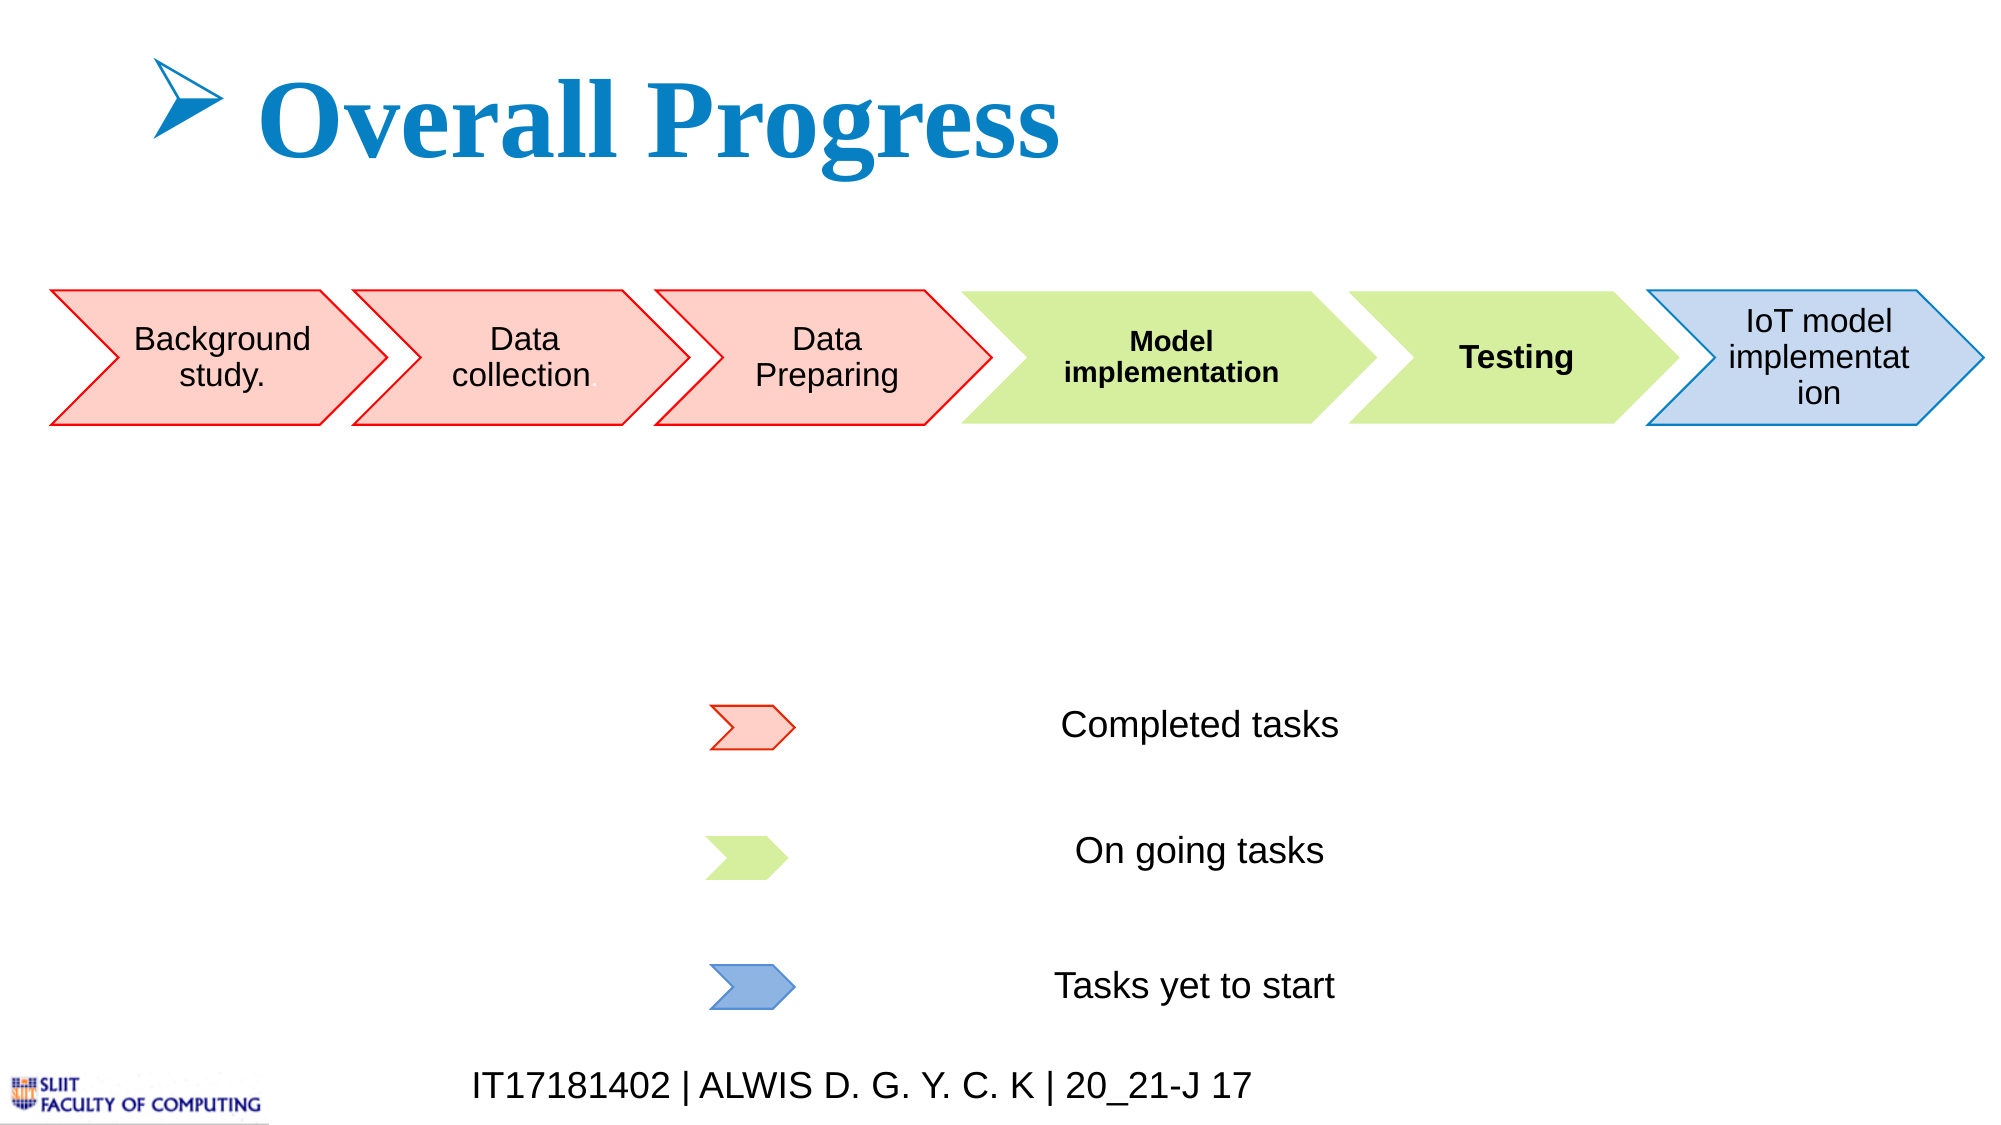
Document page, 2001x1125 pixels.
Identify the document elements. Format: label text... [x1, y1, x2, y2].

text_box Completed tasks [893, 684, 1507, 772]
text_box [702, 835, 791, 881]
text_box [49, 31, 1986, 684]
text_box On going tasks [893, 799, 1507, 897]
picture [0, 1072, 269, 1125]
text_box [708, 964, 797, 1010]
text_box Tasks yet to start [893, 934, 1507, 1033]
text_box IT17181402 | ALWIS D. G. Y. C. K | 20_21-J 17 [456, 1053, 1986, 1114]
text_box [708, 704, 797, 751]
